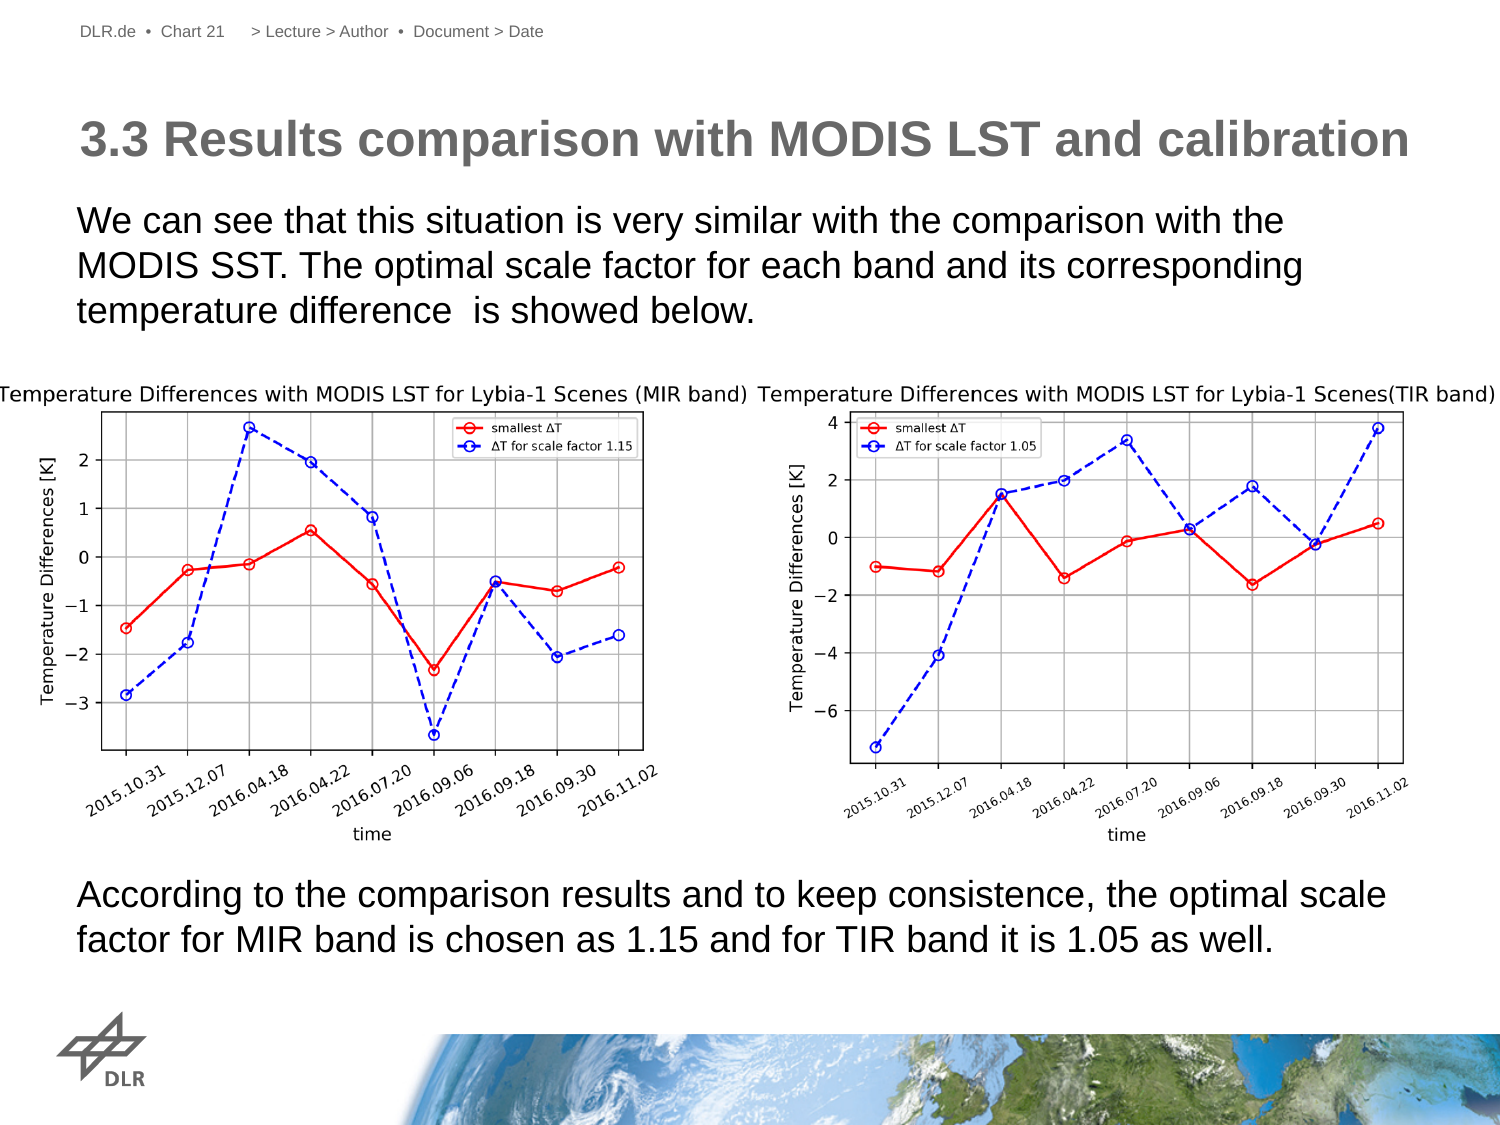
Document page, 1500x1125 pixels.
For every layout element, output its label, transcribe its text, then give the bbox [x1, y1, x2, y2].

picture [0, 365, 746, 865]
title 3.3 Results comparison with MODIS LST and calibration [79, 106, 1421, 185]
text_box According to the comparison results and to keep consistence, the optimal scale factor for MIR band is chosen as 1.15 and for TIR band it is 1.05 as well. [76, 869, 1418, 976]
picture [0, 1007, 1500, 1125]
slide_number DLR.de • Chart 21 [79, 20, 251, 45]
footer > Lecture > Author • Document > Date [251, 20, 1421, 45]
picture [752, 365, 1500, 865]
